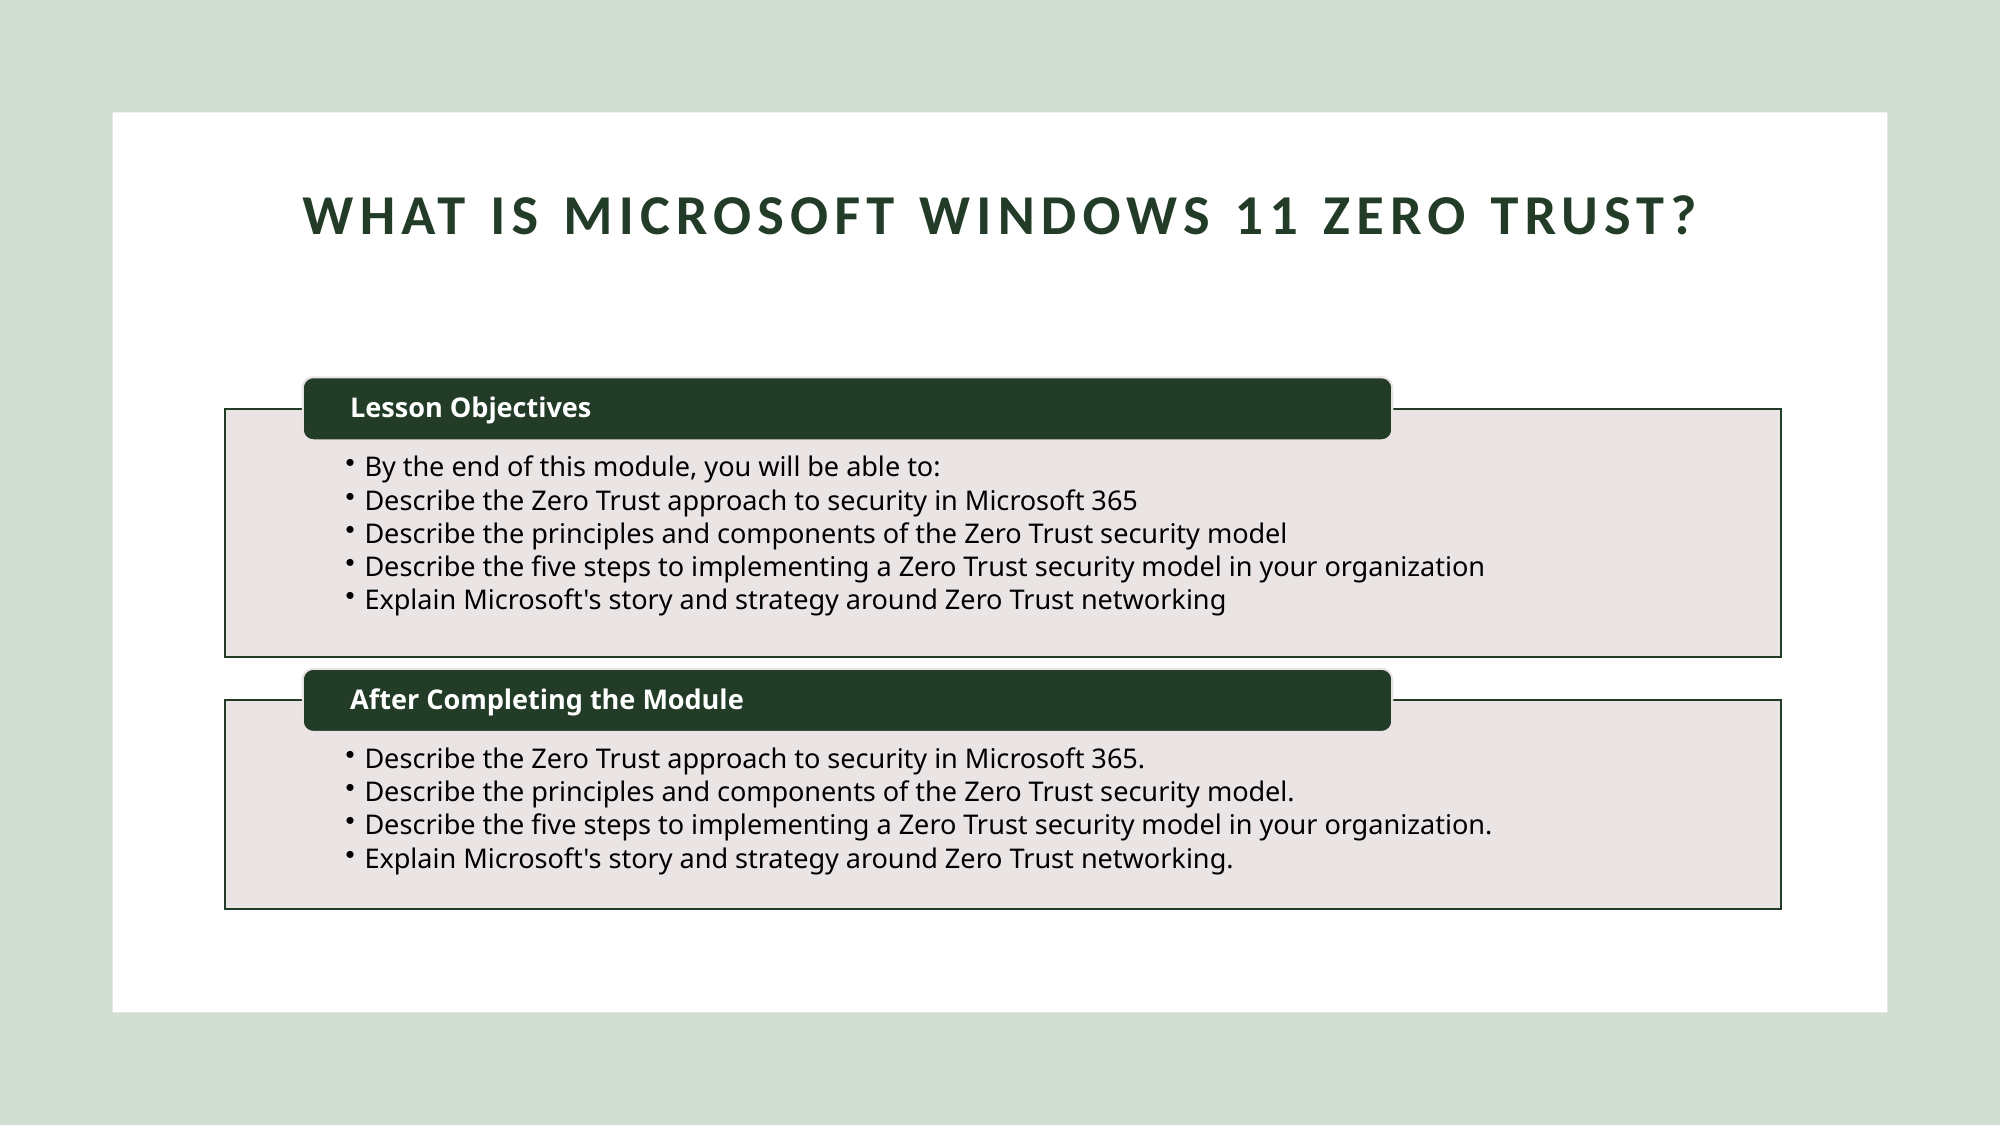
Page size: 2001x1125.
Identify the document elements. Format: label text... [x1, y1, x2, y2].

text_box [111, 111, 1888, 1013]
text_box [0, 0, 2000, 1125]
title What is Microsoft Windows 11 Zero Trust? [225, 176, 1782, 324]
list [224, 366, 1782, 920]
